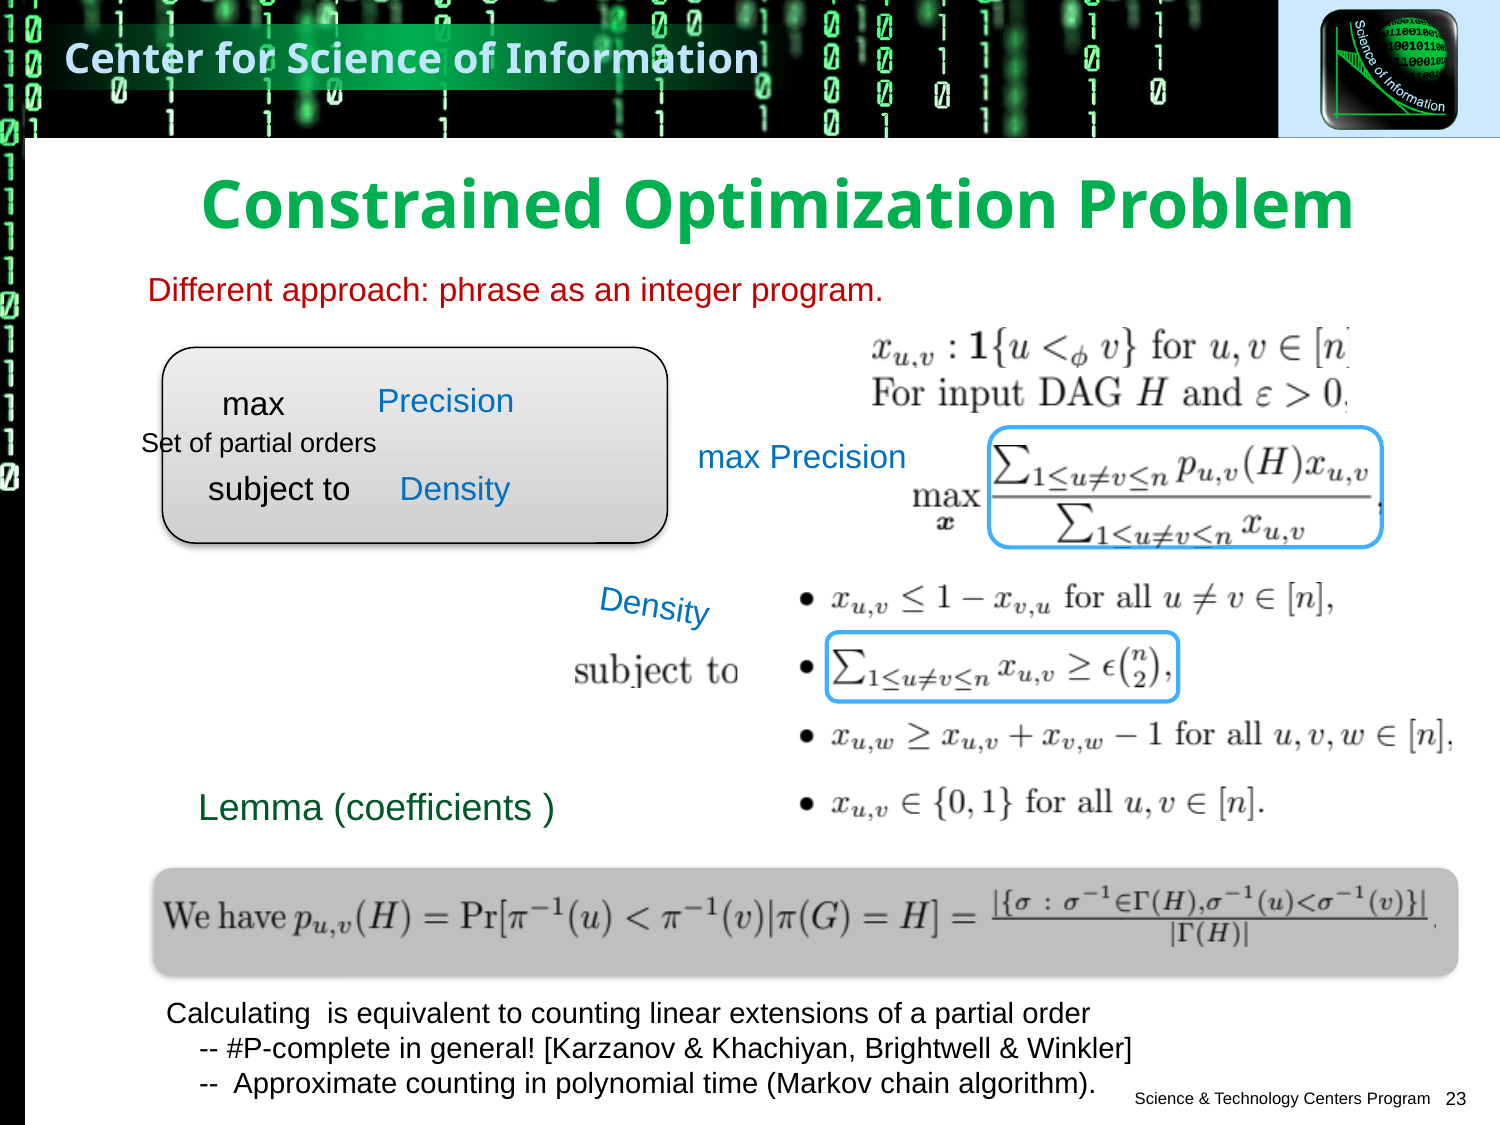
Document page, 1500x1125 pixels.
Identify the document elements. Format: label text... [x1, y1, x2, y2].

picture [871, 374, 1348, 413]
text_box Different approach: phrase as an integer program. [123, 261, 994, 316]
text_box [151, 864, 1462, 979]
text_box Constrained Optimization Problem [47, 129, 1500, 273]
slide_number 23 [1381, 1068, 1482, 1125]
picture [912, 445, 1382, 548]
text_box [162, 347, 668, 544]
picture [162, 885, 1437, 947]
picture [574, 652, 738, 689]
picture [871, 327, 1350, 368]
text_box [987, 425, 1384, 445]
picture [799, 582, 1452, 821]
picture [1320, 9, 1458, 129]
picture [0, 0, 1218, 824]
